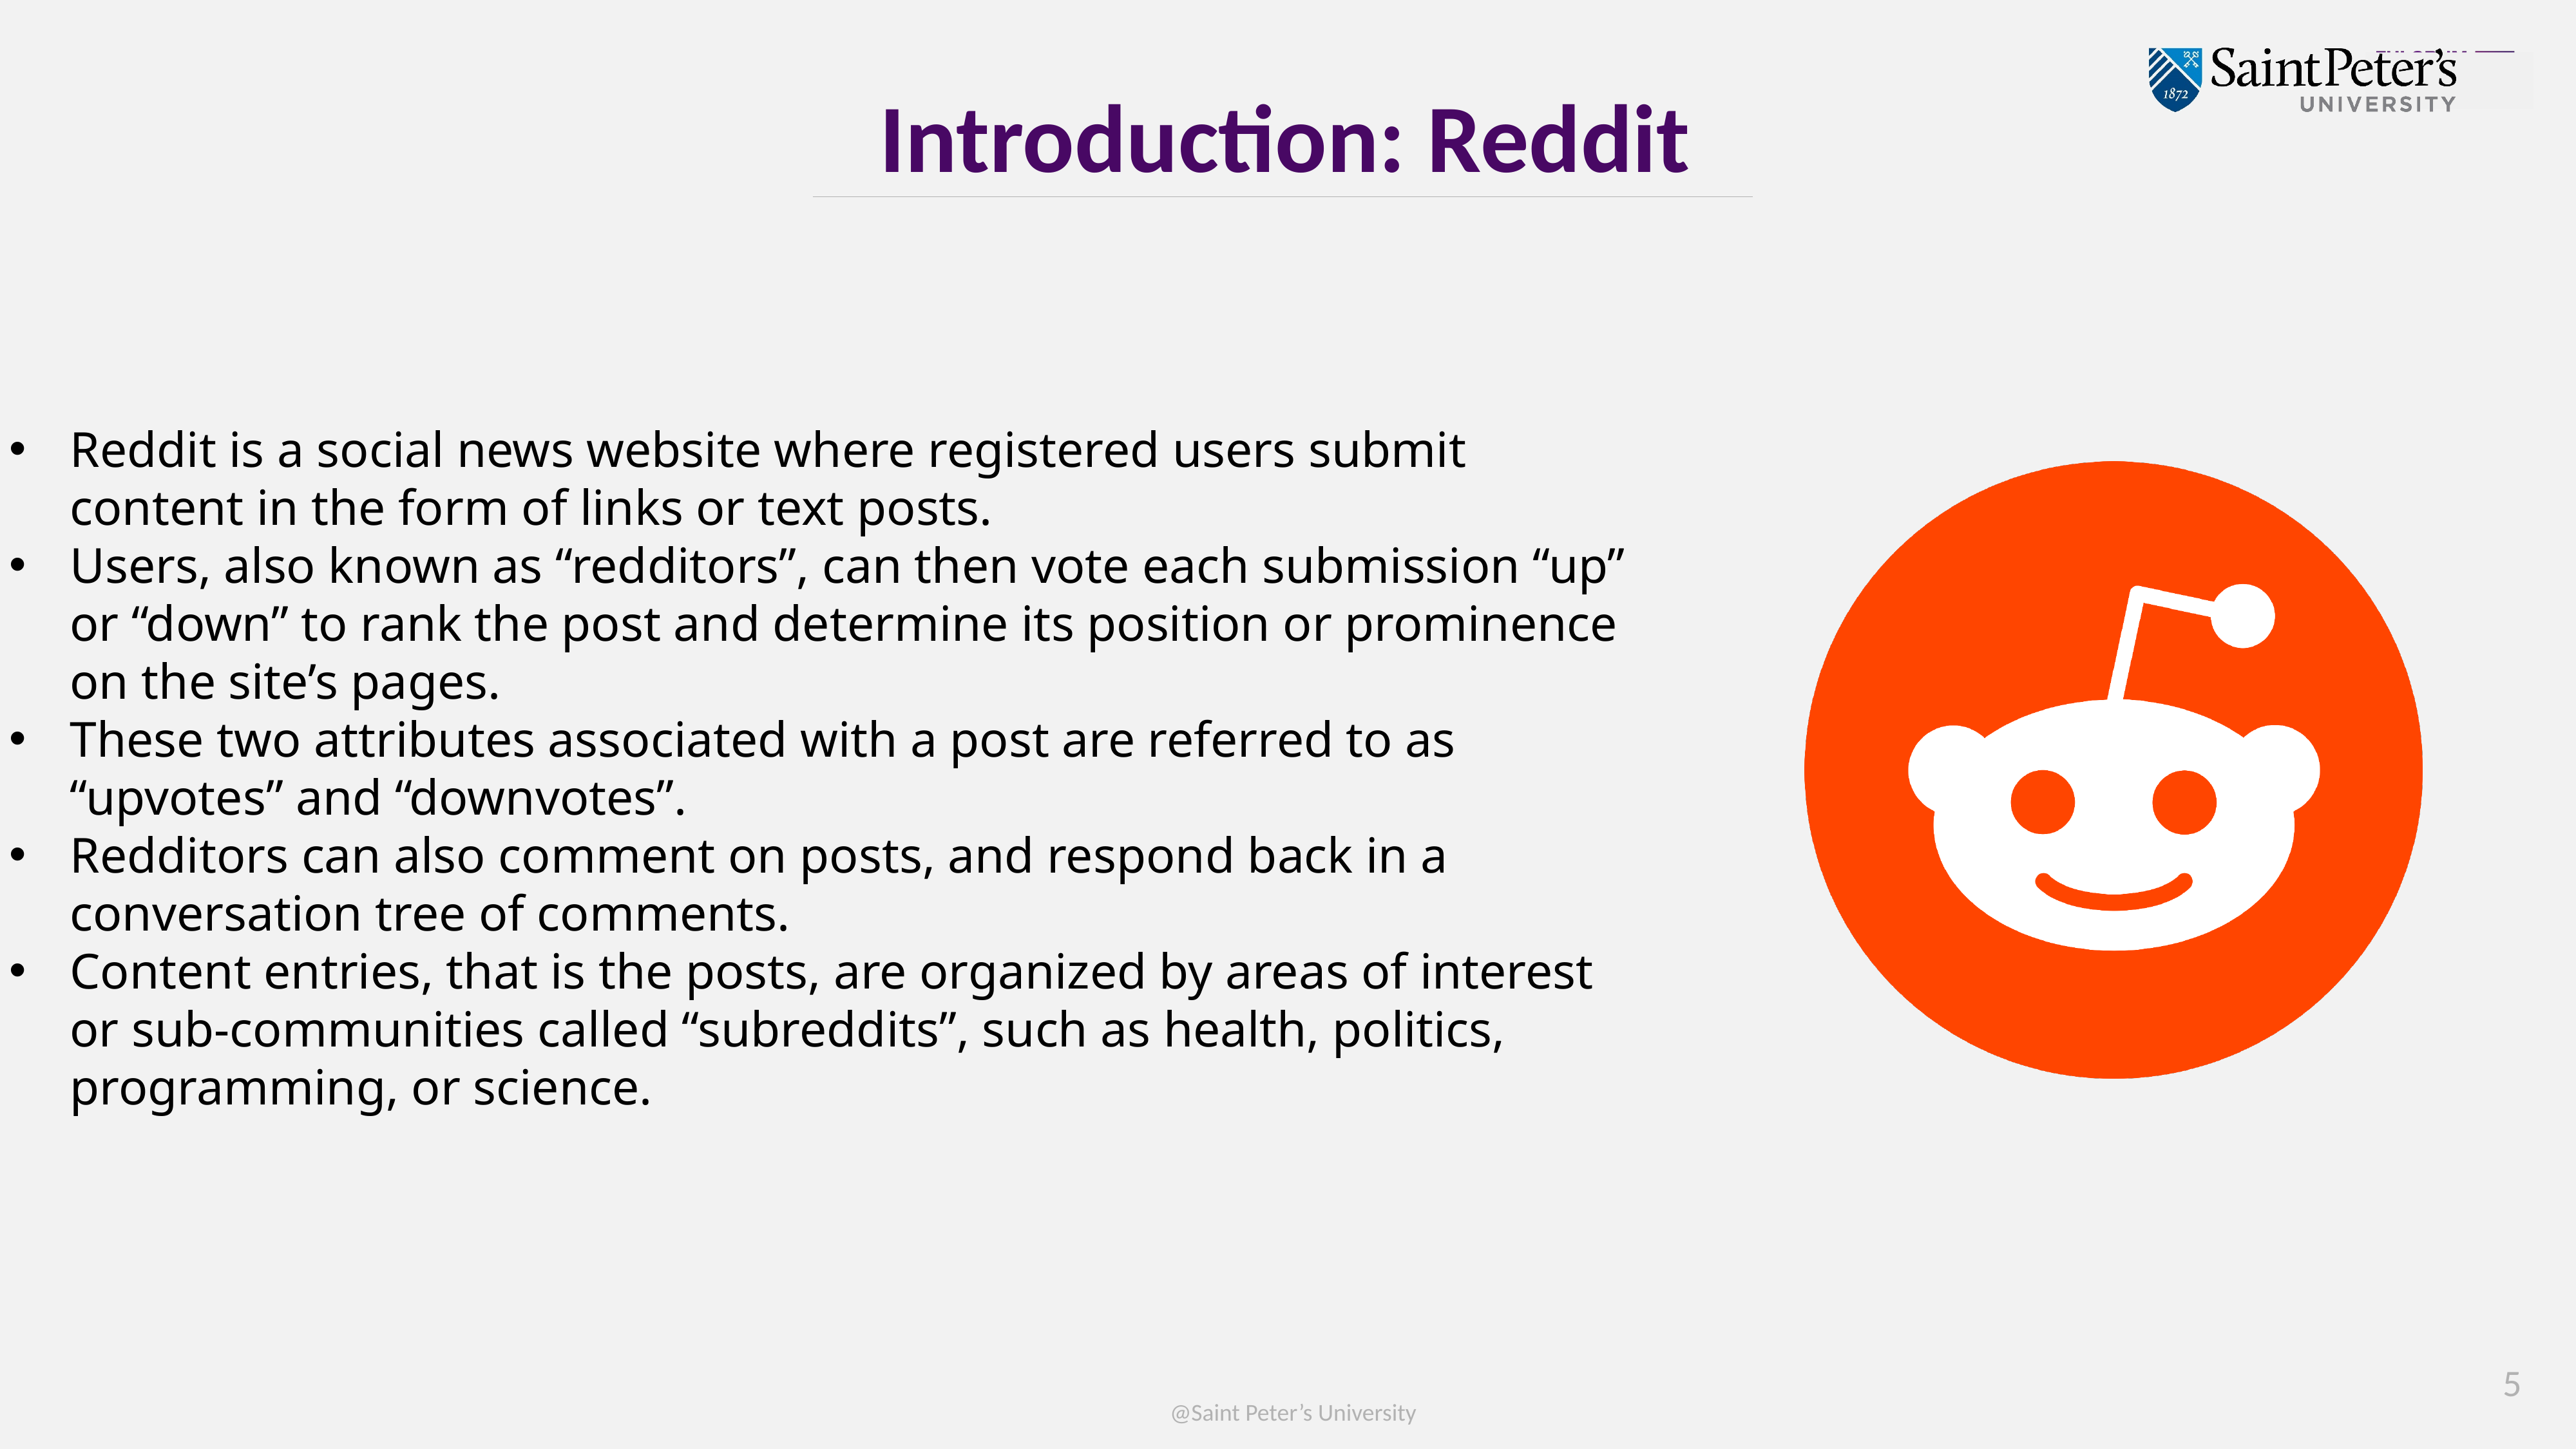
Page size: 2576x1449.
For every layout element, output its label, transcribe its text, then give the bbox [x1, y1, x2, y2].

list Introduction: Reddit [671, 84, 1899, 197]
text_box Reddit is a social news website where registered users submit content in the form of links or text posts. Users, also known as “redditors”, can then vote each submission “up” or “down” to rank the post and determine its position or prominence on the site’s pages. These two attributes associated with a post are referred to as “upvotes” and “downvotes”. Redditors can also comment on posts, and respond back in a conversation tree of comments. Content entries, that is the posts, are organized by areas of interest or sub-communities called “subreddits”, such as health, politics, programming, or science. [0, 413, 1646, 1119]
text_box @Saint Peter’s University [858, 1392, 1728, 1428]
slide_number 5 [1951, 1343, 2532, 1421]
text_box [2113, 30, 2534, 118]
picture [1804, 461, 2423, 1079]
